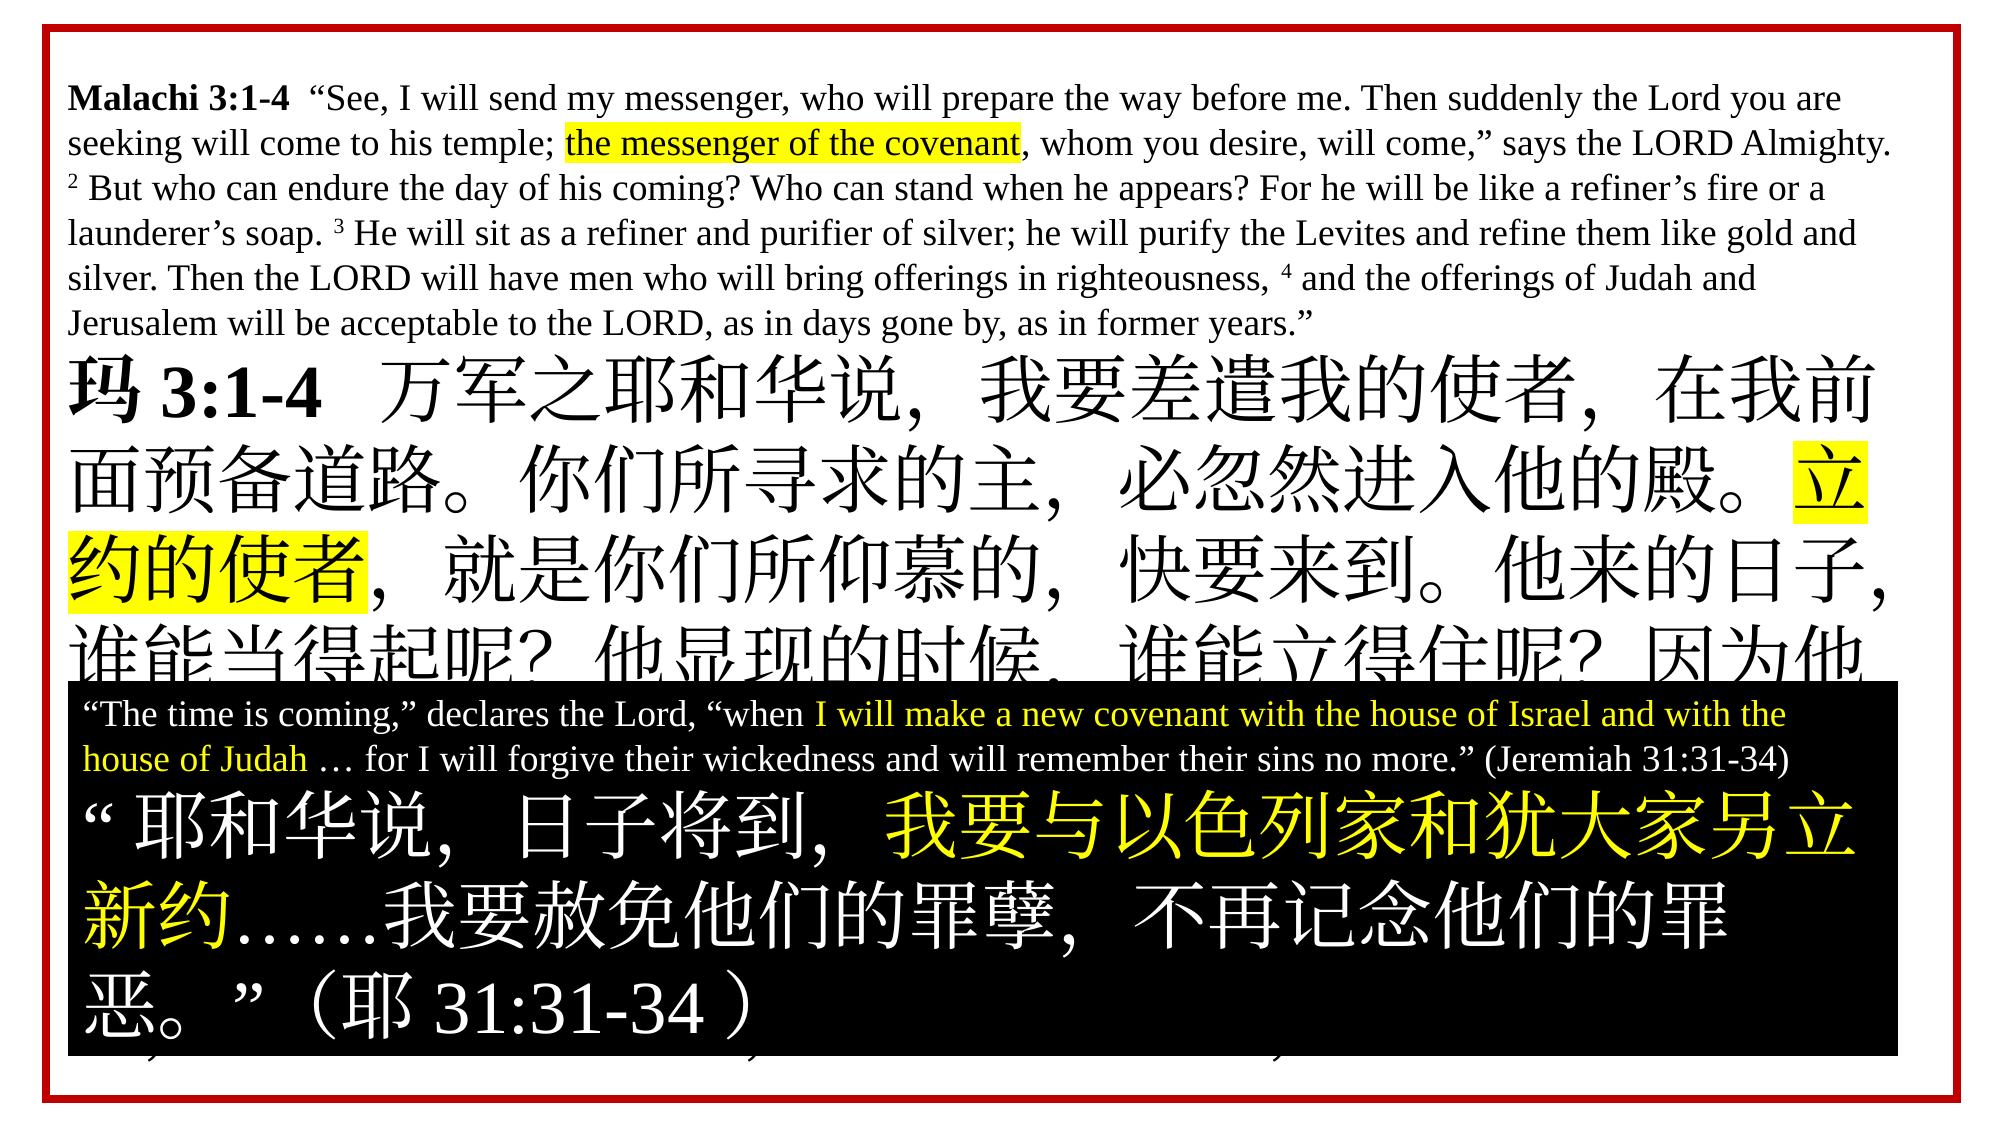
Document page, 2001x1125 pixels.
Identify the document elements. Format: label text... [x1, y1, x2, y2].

text_box “The time is coming,” declares the Lord, “when I will make a new covenant with the house of Israel and with the house of Judah … for I will forgive their wickedness and will remember their sins no more.” (Jeremiah 31:31-34) “耶和华说，日子将到，我要与以色列家和犹大家另立新约……我要赦免他们的罪孽，不再记念他们的罪恶。”（耶31:31-34） [68, 681, 1898, 1056]
text_box [45, 27, 1958, 1100]
